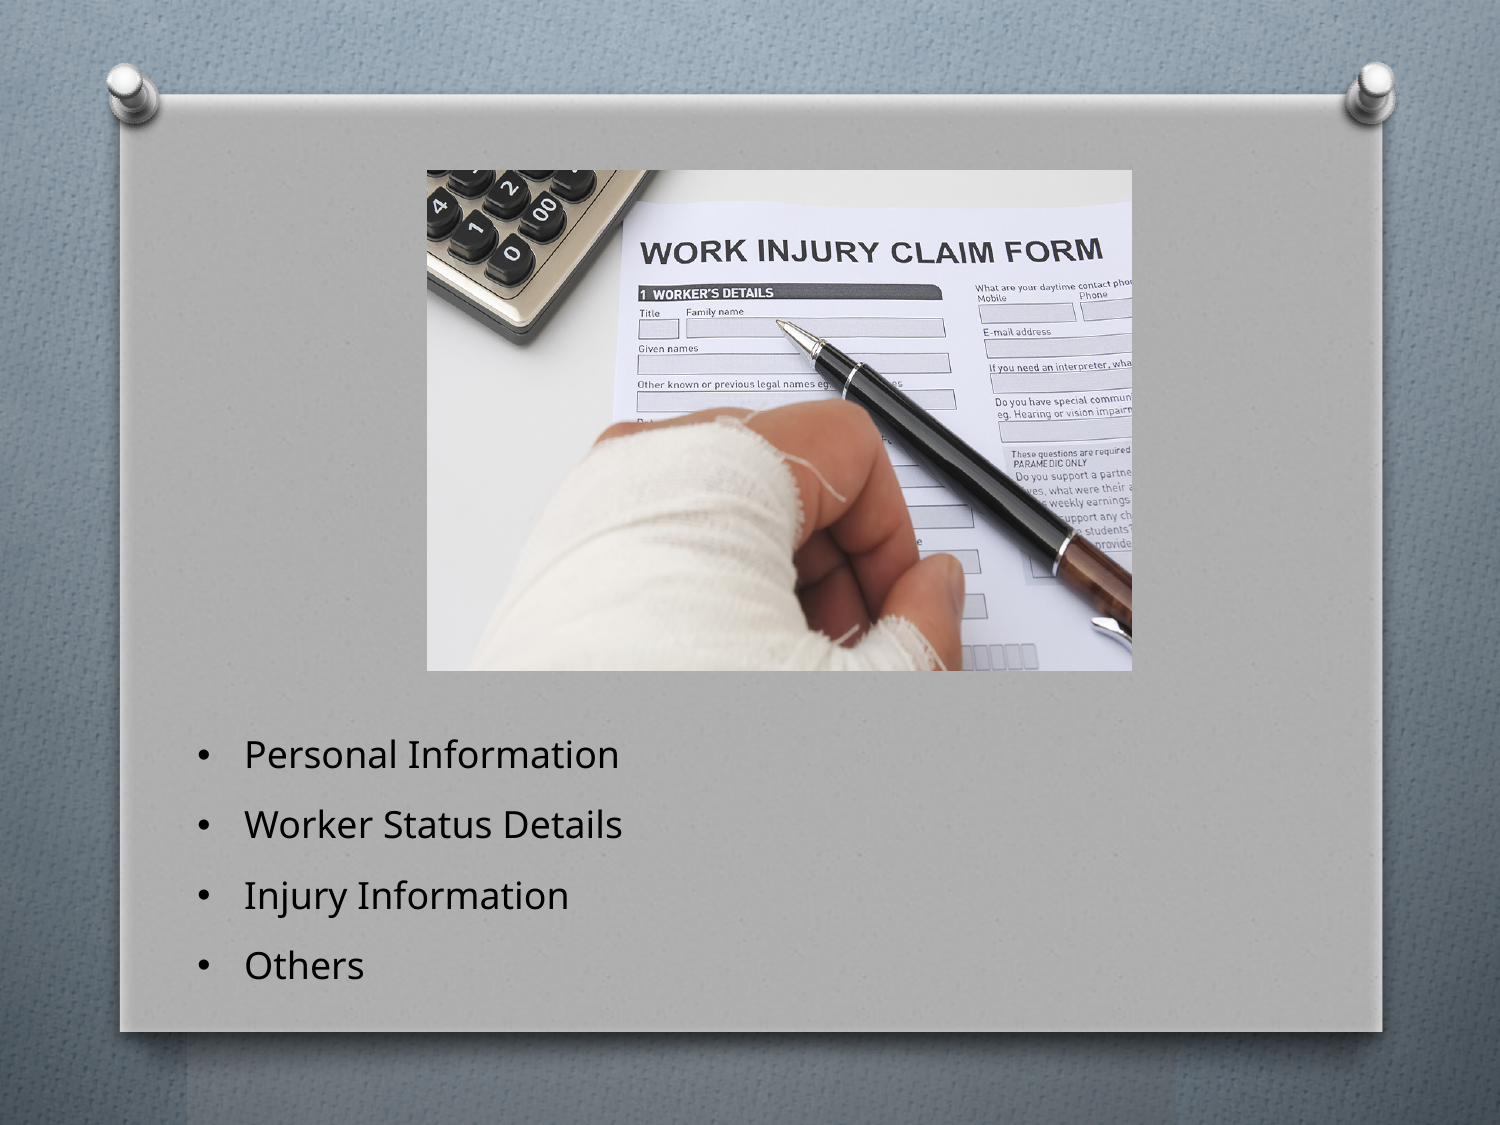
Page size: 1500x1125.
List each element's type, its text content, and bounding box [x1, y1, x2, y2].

picture [1317, 35, 1439, 156]
text_box Personal Information Worker Status Details Injury Information Others [182, 654, 658, 994]
picture [75, 29, 198, 153]
picture [427, 169, 1133, 671]
